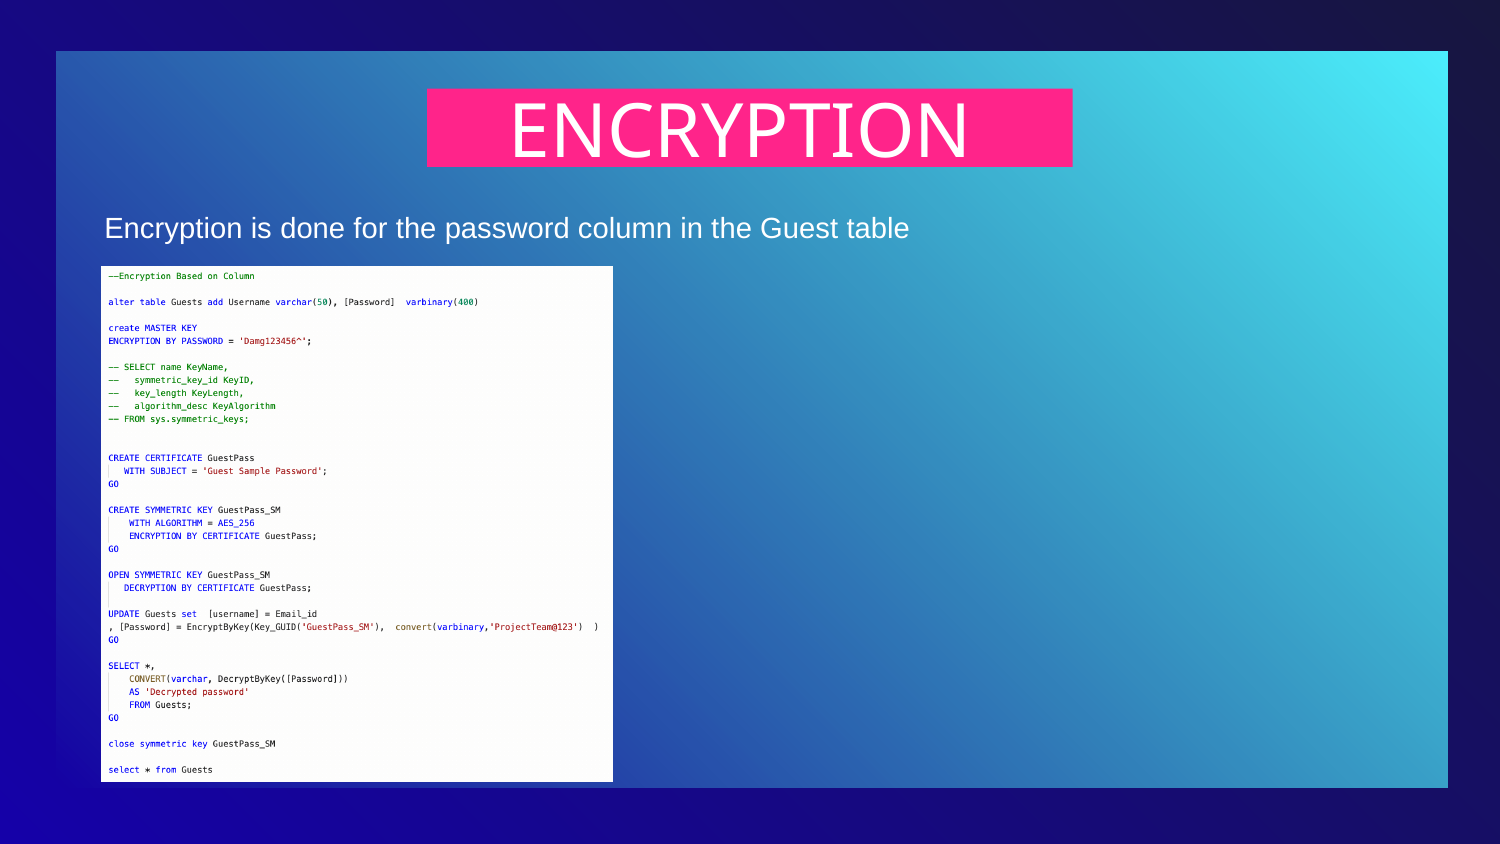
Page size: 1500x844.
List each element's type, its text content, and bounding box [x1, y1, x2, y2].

text_box Encryption is done for the password column in the Guest table [89, 202, 927, 252]
picture [101, 265, 613, 782]
title ENCRYPTION [427, 88, 1073, 167]
